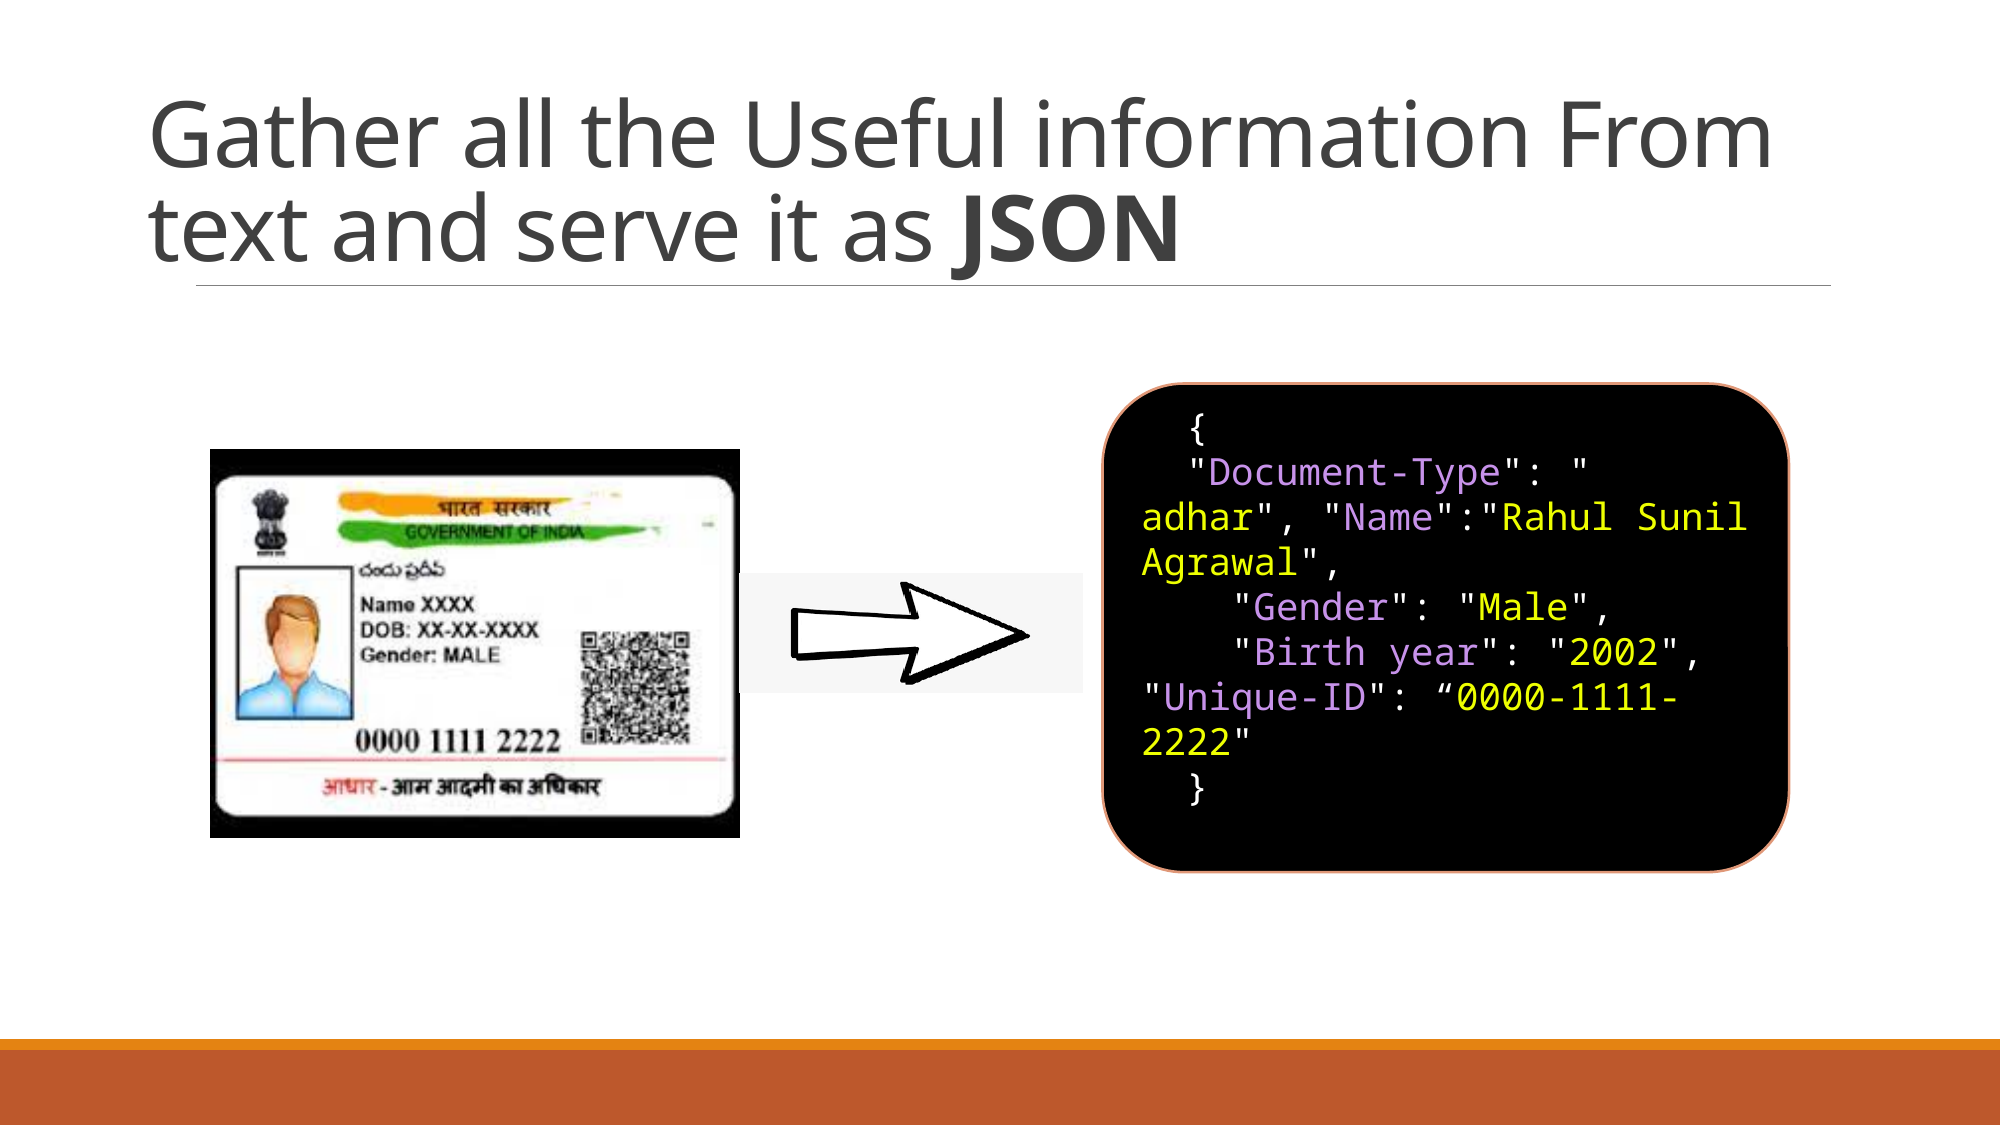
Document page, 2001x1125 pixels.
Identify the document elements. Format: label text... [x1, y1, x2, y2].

text_box { "Document-Type": " adhar", "Name":"Rahul Sunil Agrawal", "Gender": "Male", "Birth year": "2002", "Unique-ID": “0000-1111-2222" } [1101, 382, 1791, 874]
title Gather all the Useful information From text and serve it as JSON [132, 94, 1872, 288]
picture [210, 449, 1084, 839]
